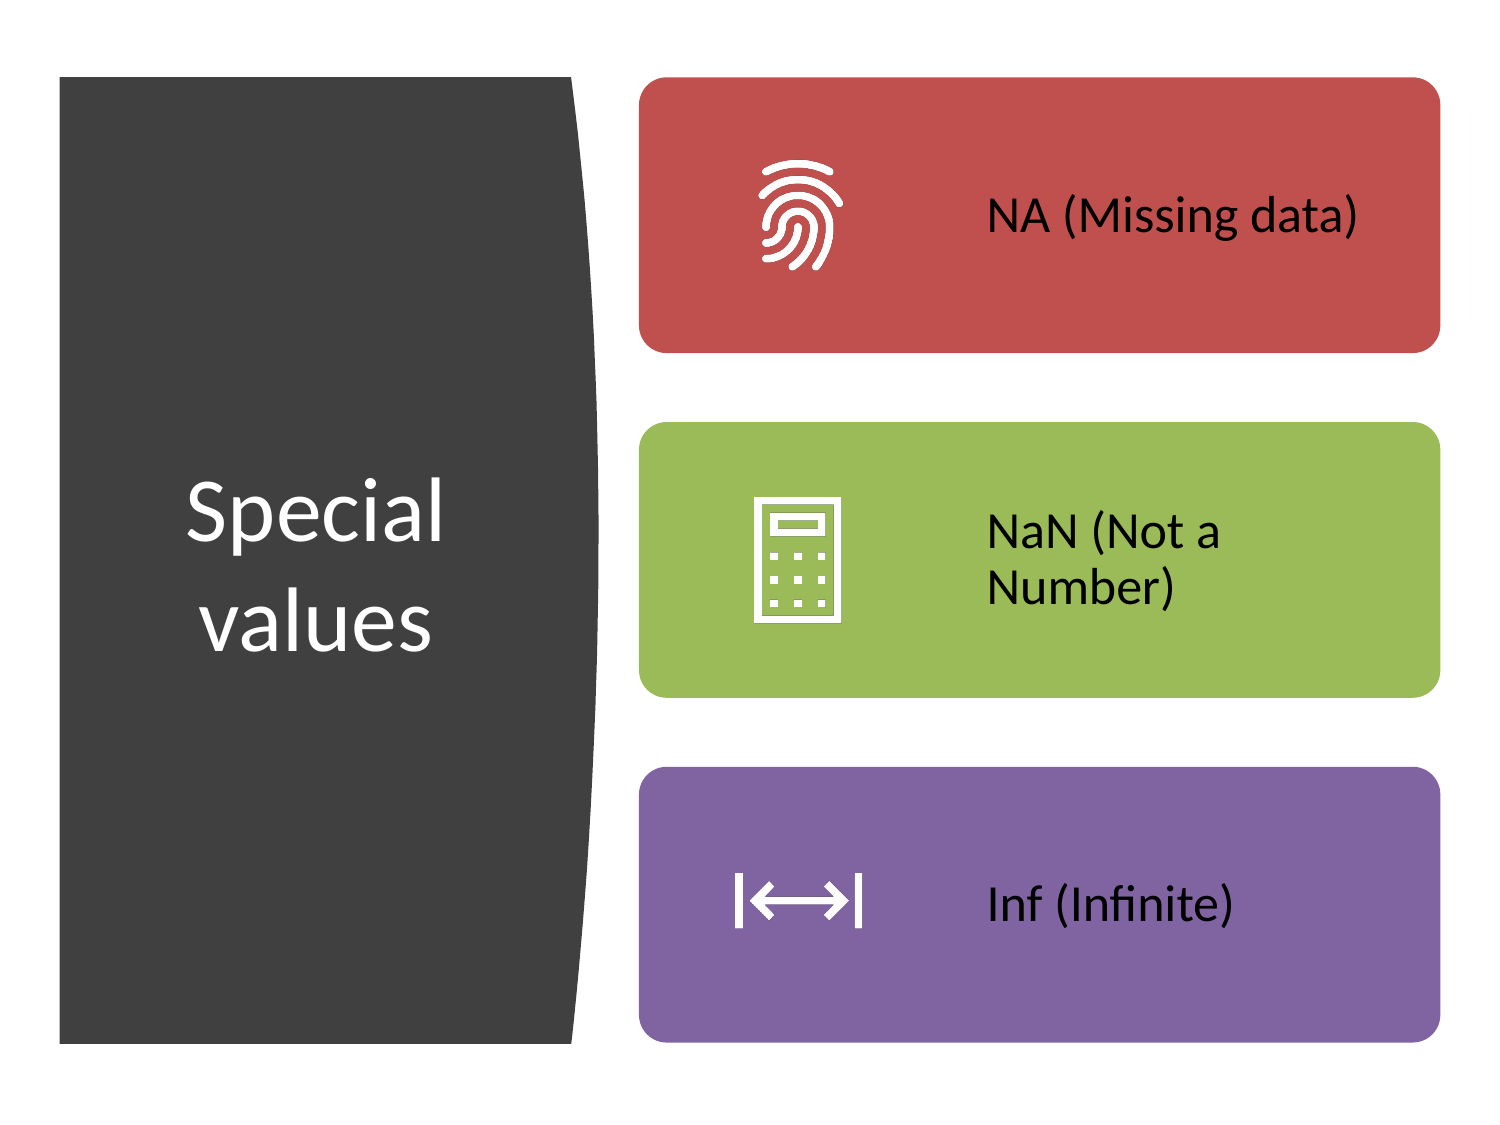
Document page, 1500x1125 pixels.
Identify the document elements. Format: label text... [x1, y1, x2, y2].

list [638, 76, 1441, 1043]
title Special values [106, 166, 527, 953]
text_box [57, 75, 601, 1046]
